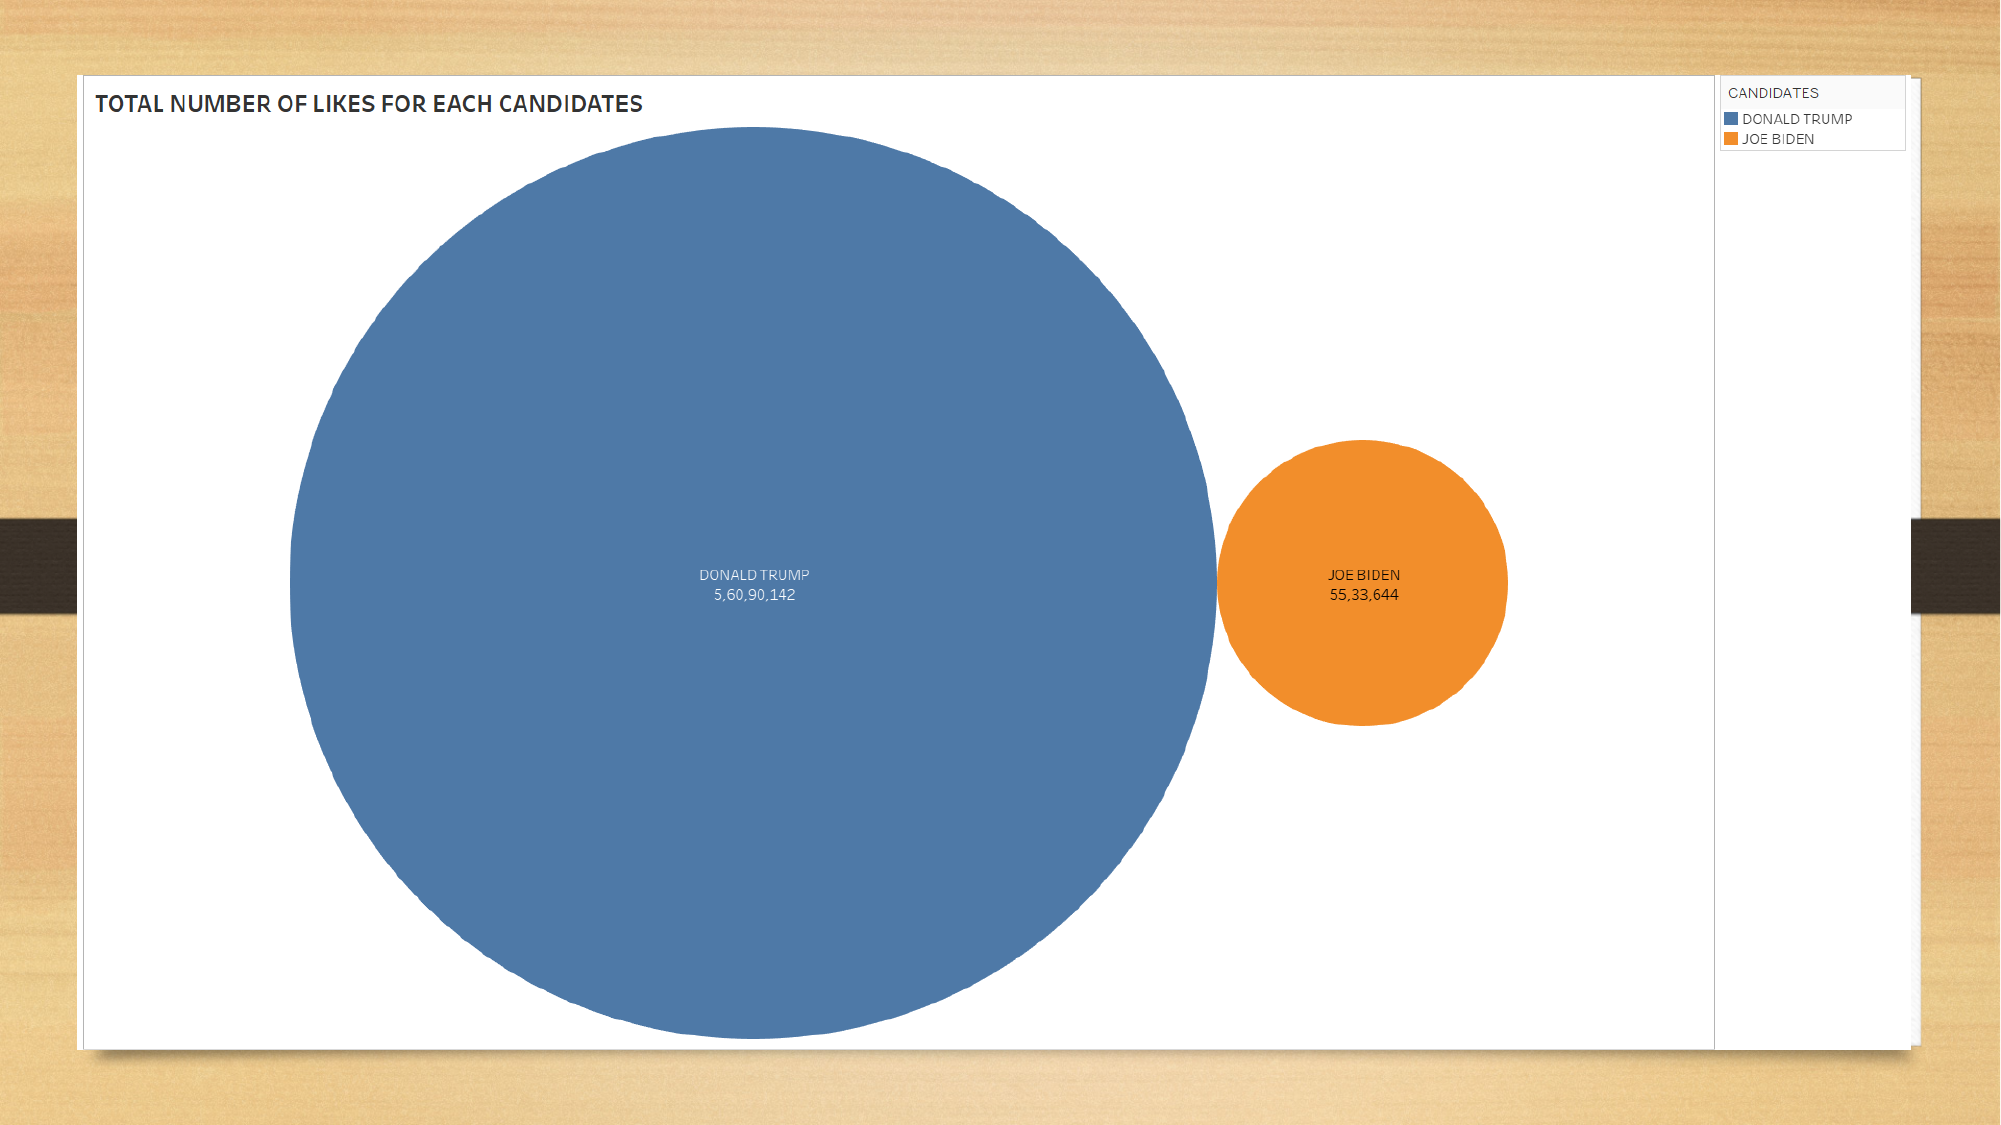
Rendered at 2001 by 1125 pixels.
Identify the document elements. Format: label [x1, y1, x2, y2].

picture [0, 0, 2001, 1125]
list [77, 75, 1912, 1050]
